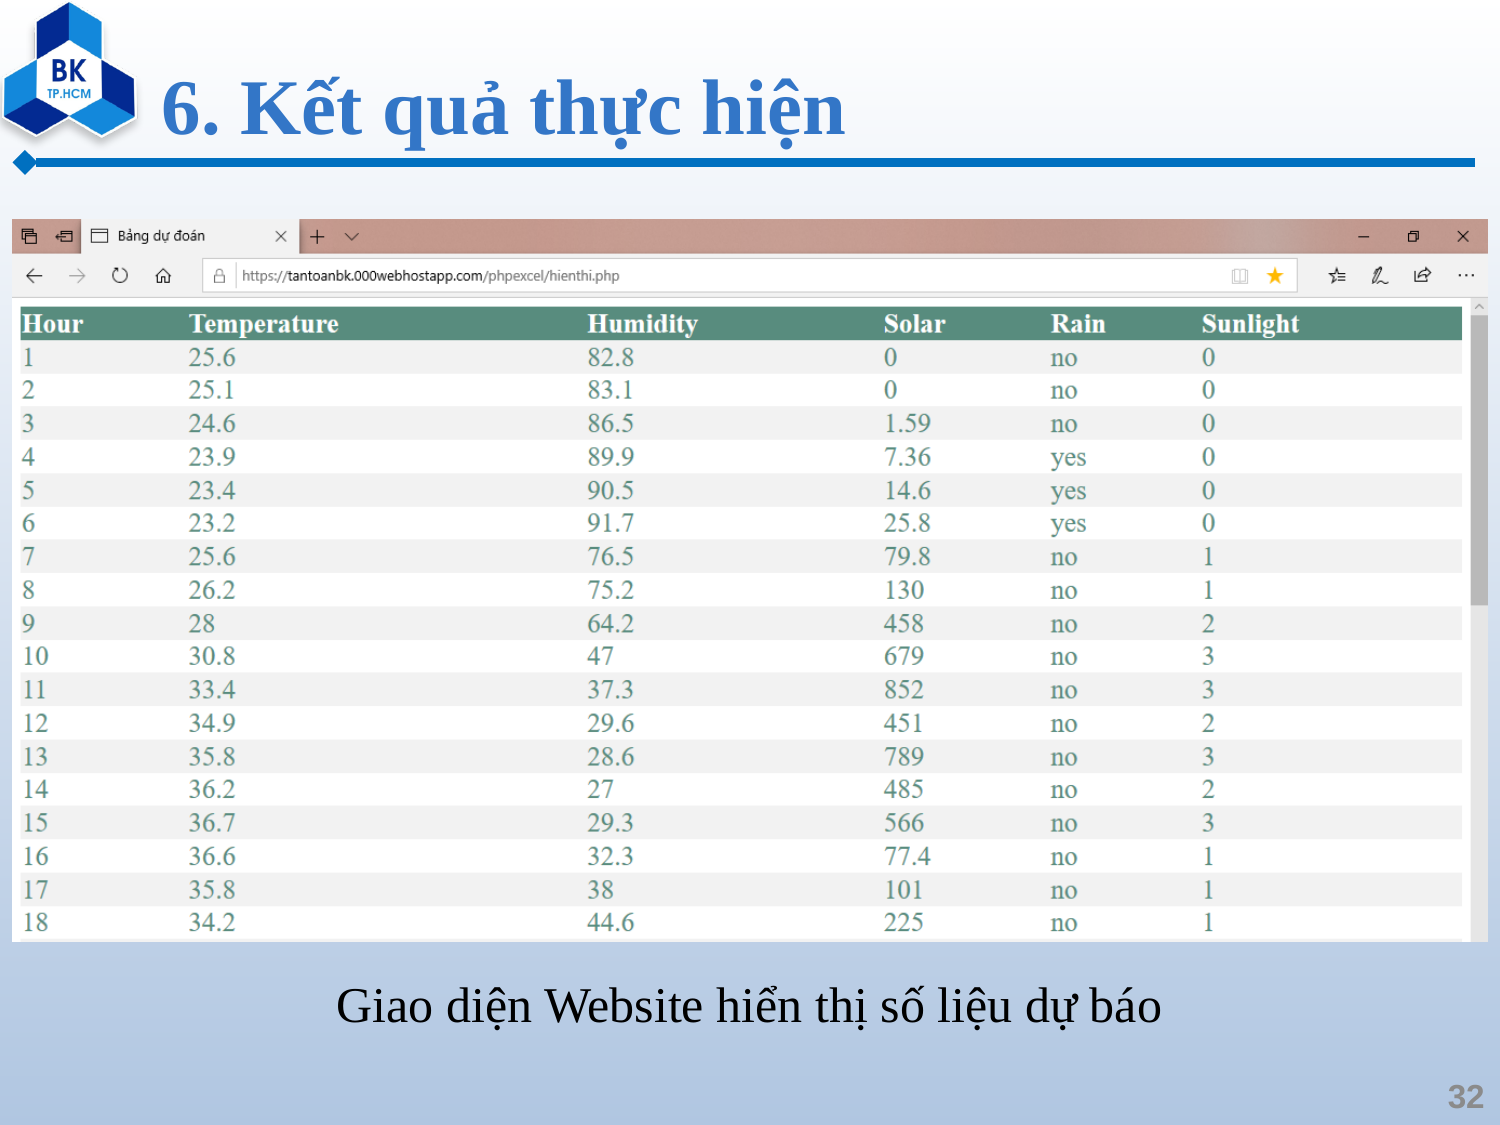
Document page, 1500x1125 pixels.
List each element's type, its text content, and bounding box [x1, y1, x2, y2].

title 6. Kết quả thực hiện [146, 47, 1175, 159]
slide_number 32 [1149, 1065, 1500, 1125]
picture [12, 219, 1488, 942]
text_box Giao diện Website hiển thị số liệu dự báo [322, 965, 1178, 1041]
picture [0, 0, 138, 138]
